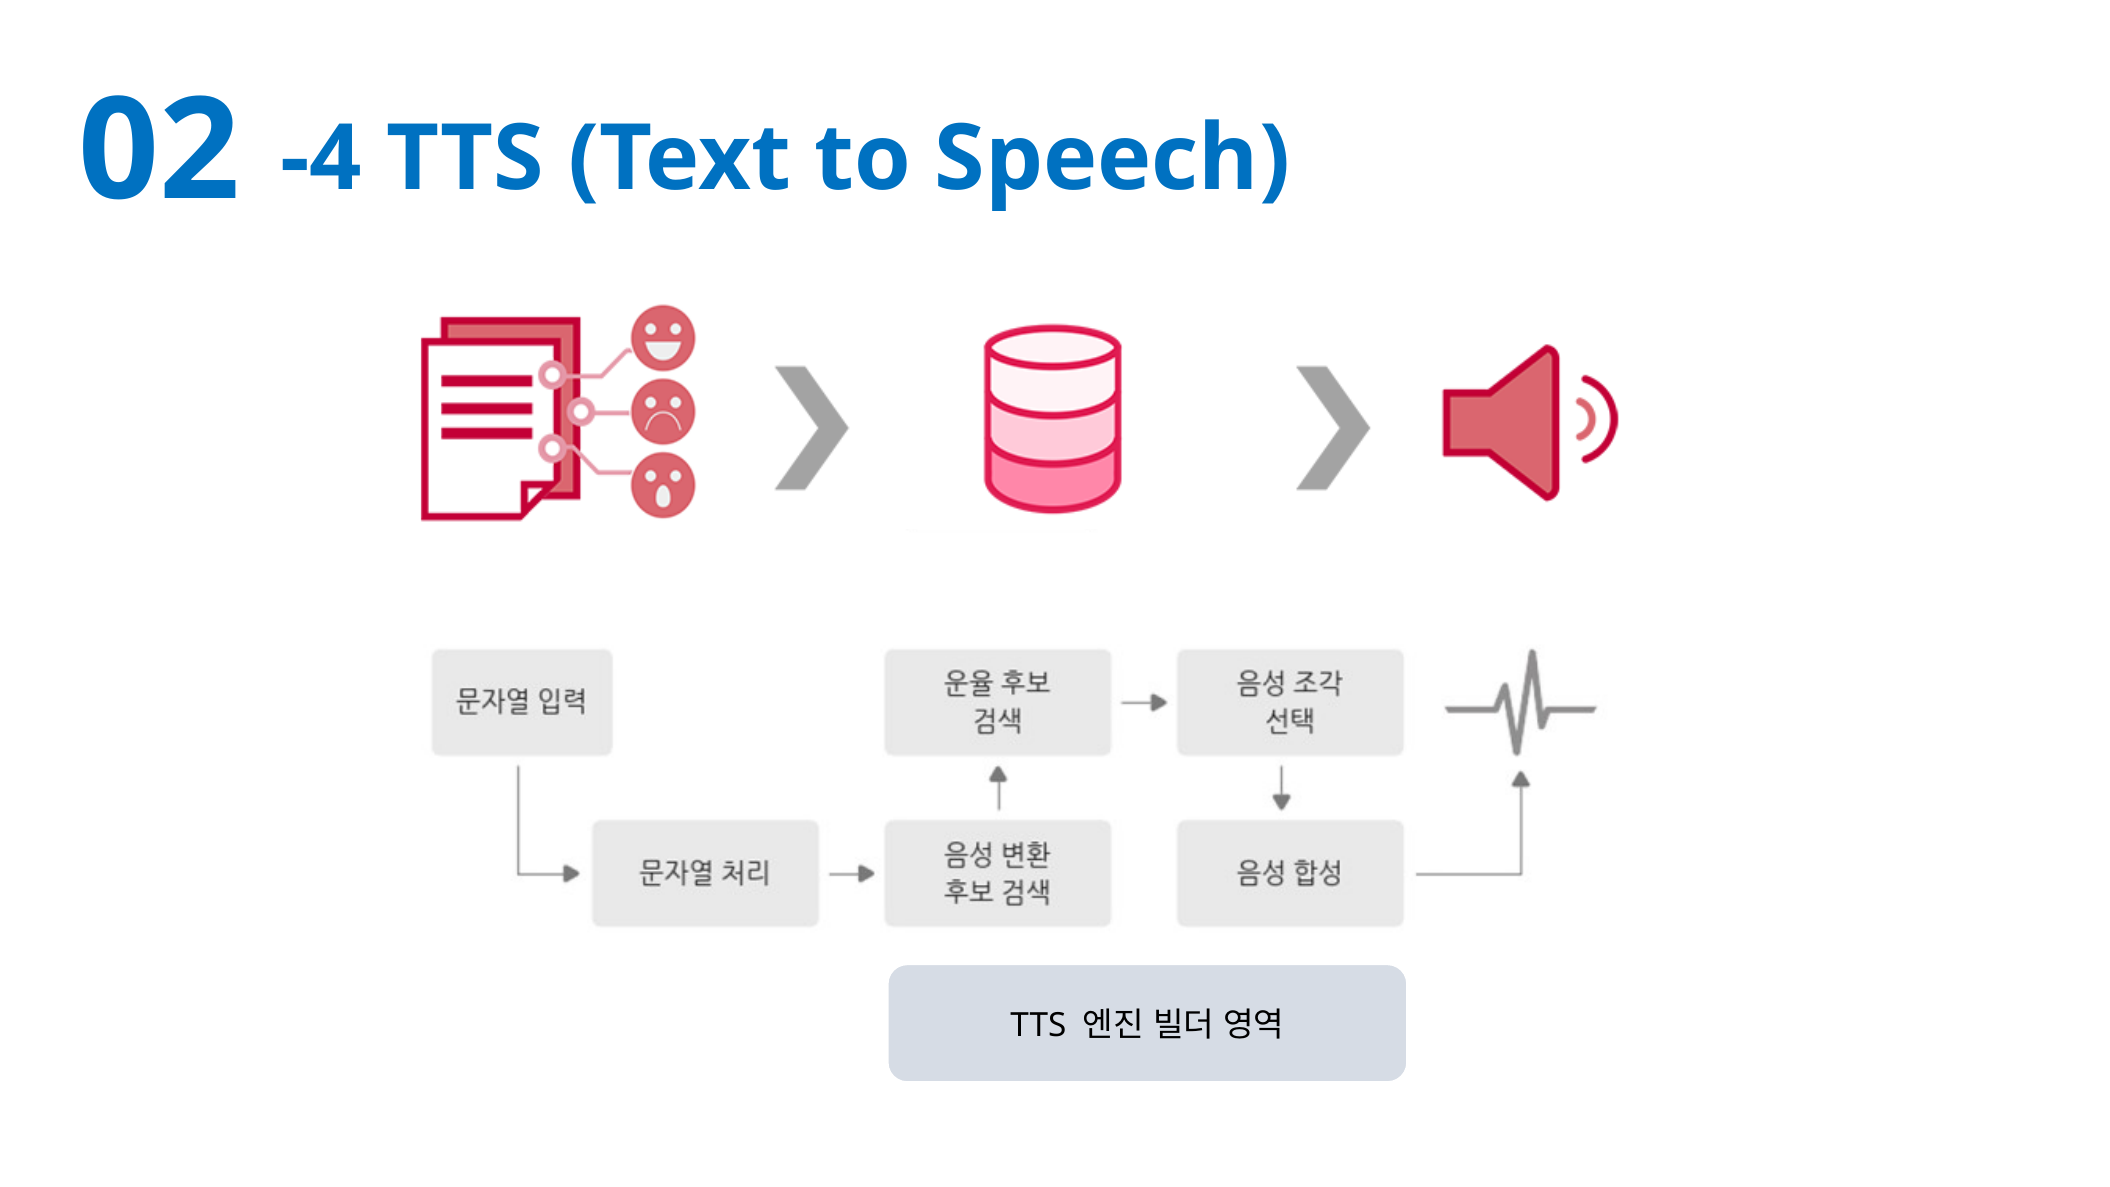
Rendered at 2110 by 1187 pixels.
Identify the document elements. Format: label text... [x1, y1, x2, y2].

picture [393, 274, 1644, 523]
text_box 02 [38, 49, 280, 235]
text_box TTS 엔진 빌더 영역 [886, 995, 1409, 1084]
text_box -4 TTS (Text to Speech) [265, 90, 1306, 215]
picture [371, 529, 1646, 995]
